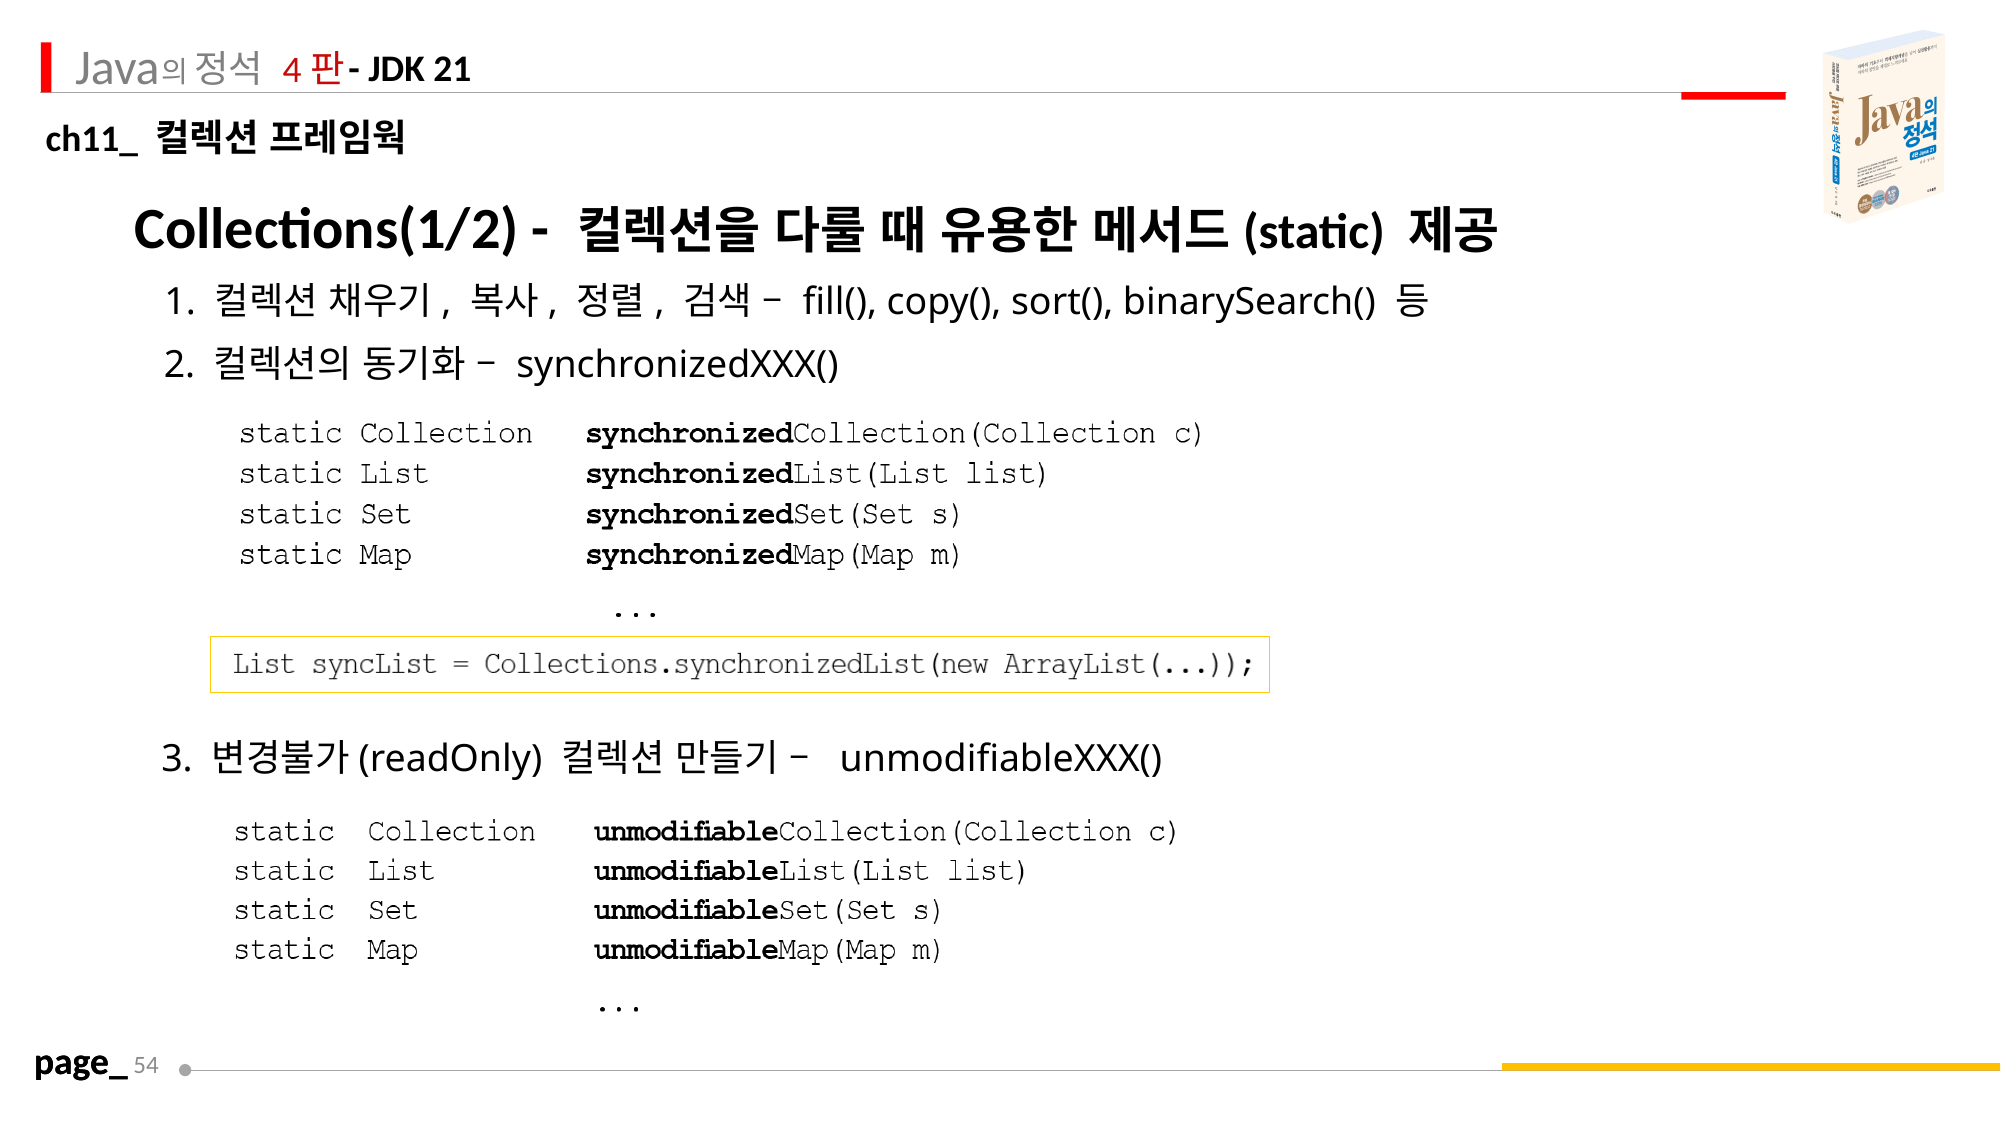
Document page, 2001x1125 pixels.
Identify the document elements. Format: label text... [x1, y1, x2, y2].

text_box page_ [19, 1030, 145, 1090]
picture [216, 803, 1190, 1029]
text_box 2. 컬렉션의 동기화 – synchronizedXXX() [148, 333, 1567, 393]
slide_number 54 [106, 1033, 174, 1094]
text_box 1. 컬렉션 채우기, 복사, 정렬, 검색 – fill(), copy(), sort(), binarySearch() 등 [149, 269, 1568, 330]
text_box 3. 변경불가(readOnly) 컬렉션 만들기 – unmodifiableXXX() [146, 726, 1565, 787]
text_box Collections(1/2) - 컬렉션을 다룰 때 유용한 메서드(static) 제공 [119, 182, 1952, 268]
picture [1819, 26, 1950, 182]
picture [210, 404, 1270, 693]
